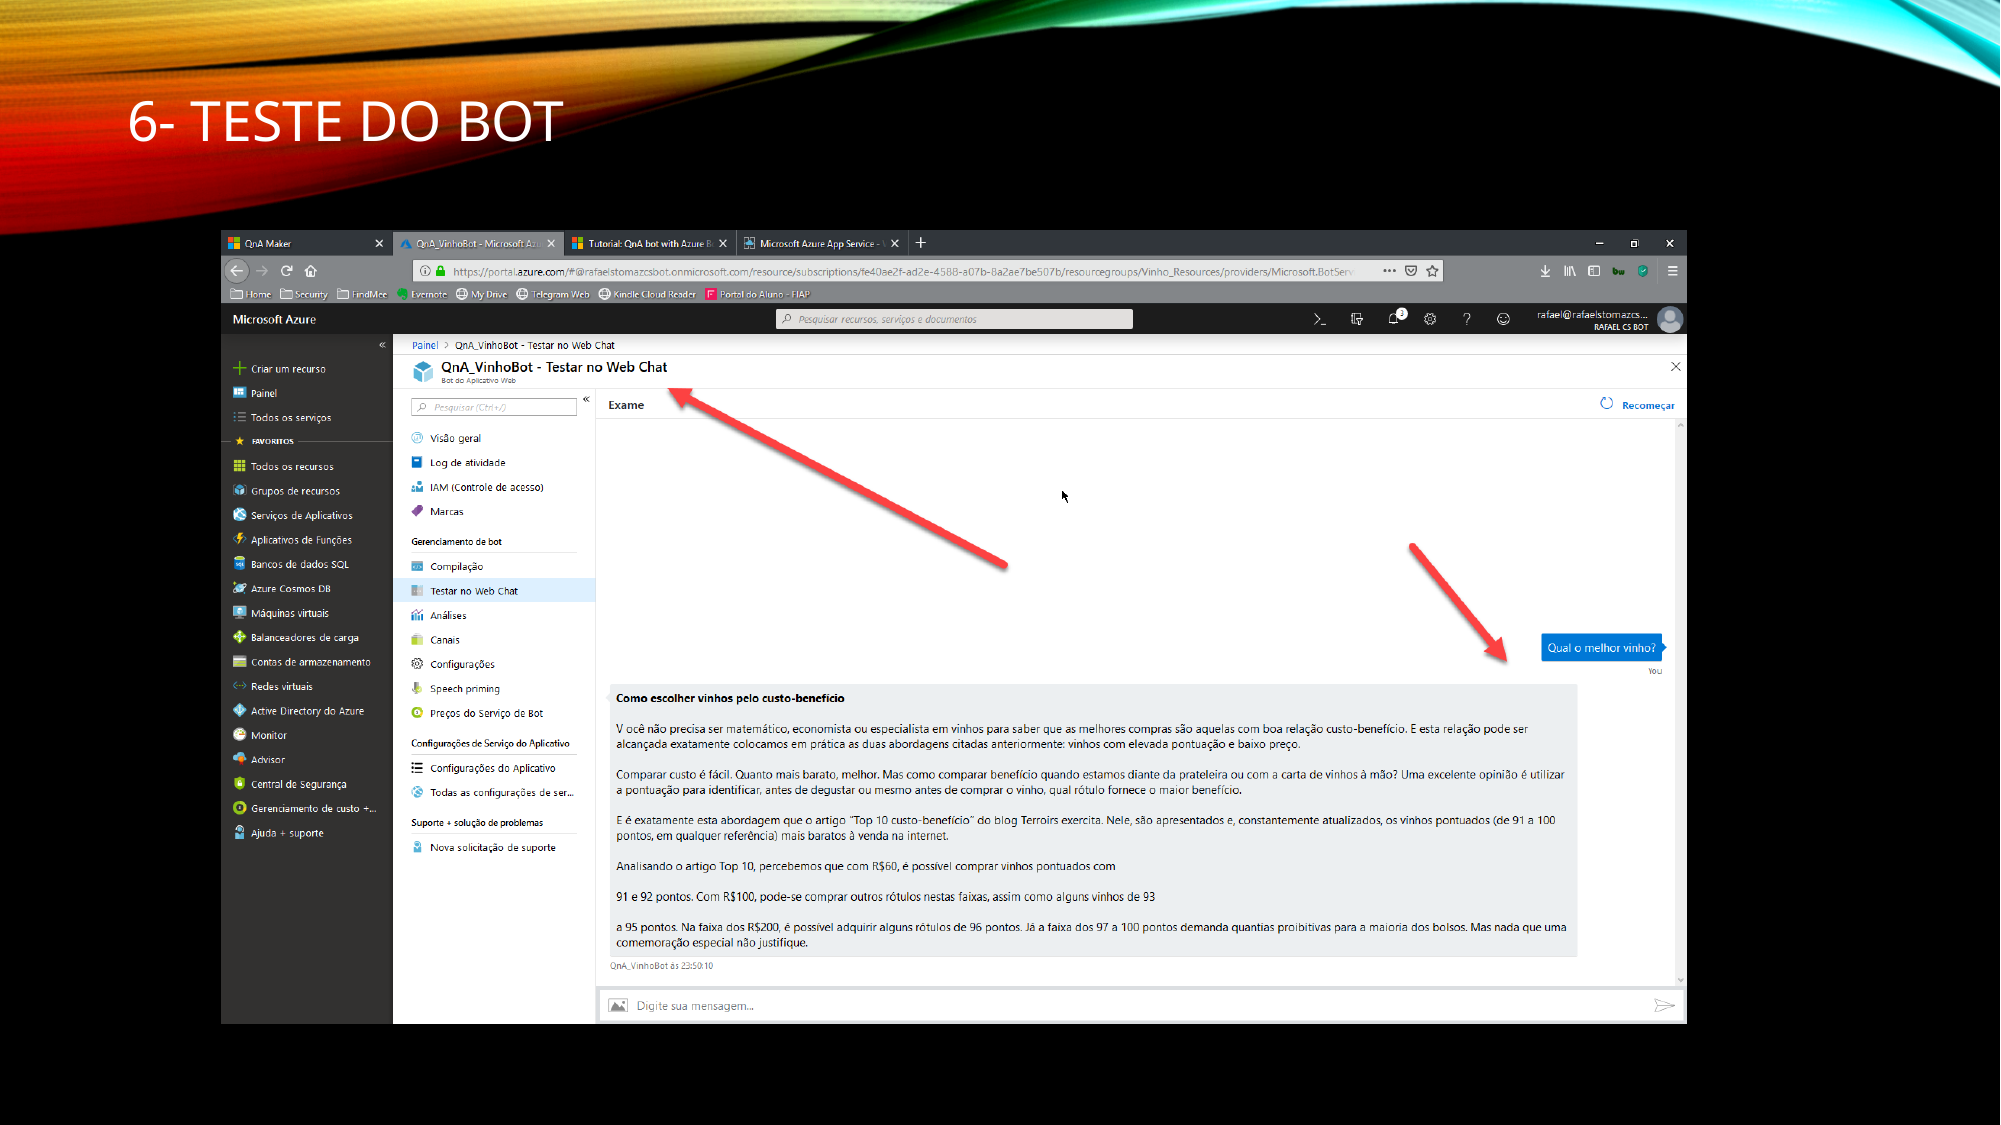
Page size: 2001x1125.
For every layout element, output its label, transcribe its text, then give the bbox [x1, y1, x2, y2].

picture [0, 0, 2000, 1025]
title 6- teste do bot [112, 85, 1888, 161]
